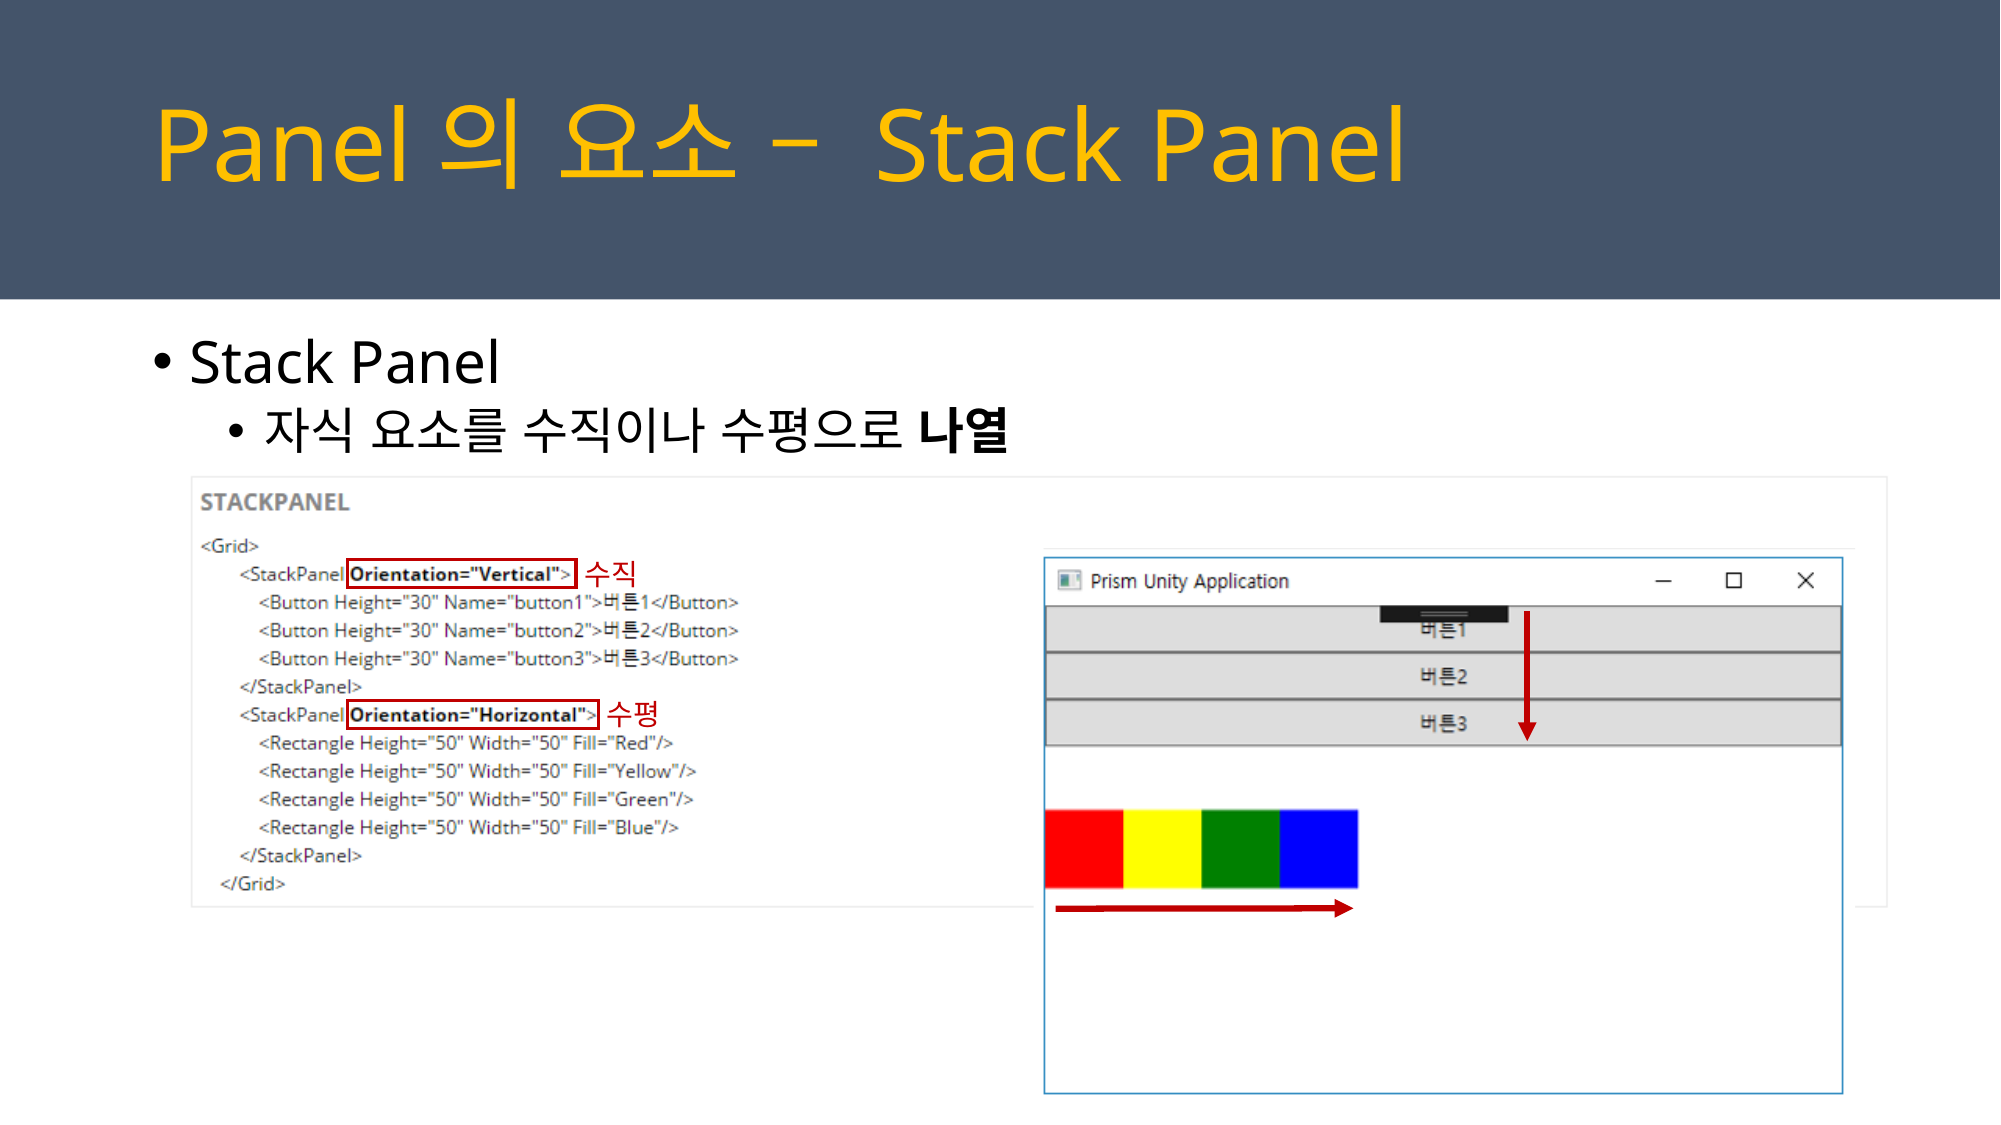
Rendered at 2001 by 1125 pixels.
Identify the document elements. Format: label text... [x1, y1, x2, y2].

list Stack Panel 자식 요소를 수직이나 수평으로 나열 [137, 325, 1863, 1014]
title Panel의 요소 – Stack Panel [137, 59, 1863, 239]
picture [180, 467, 1896, 1100]
